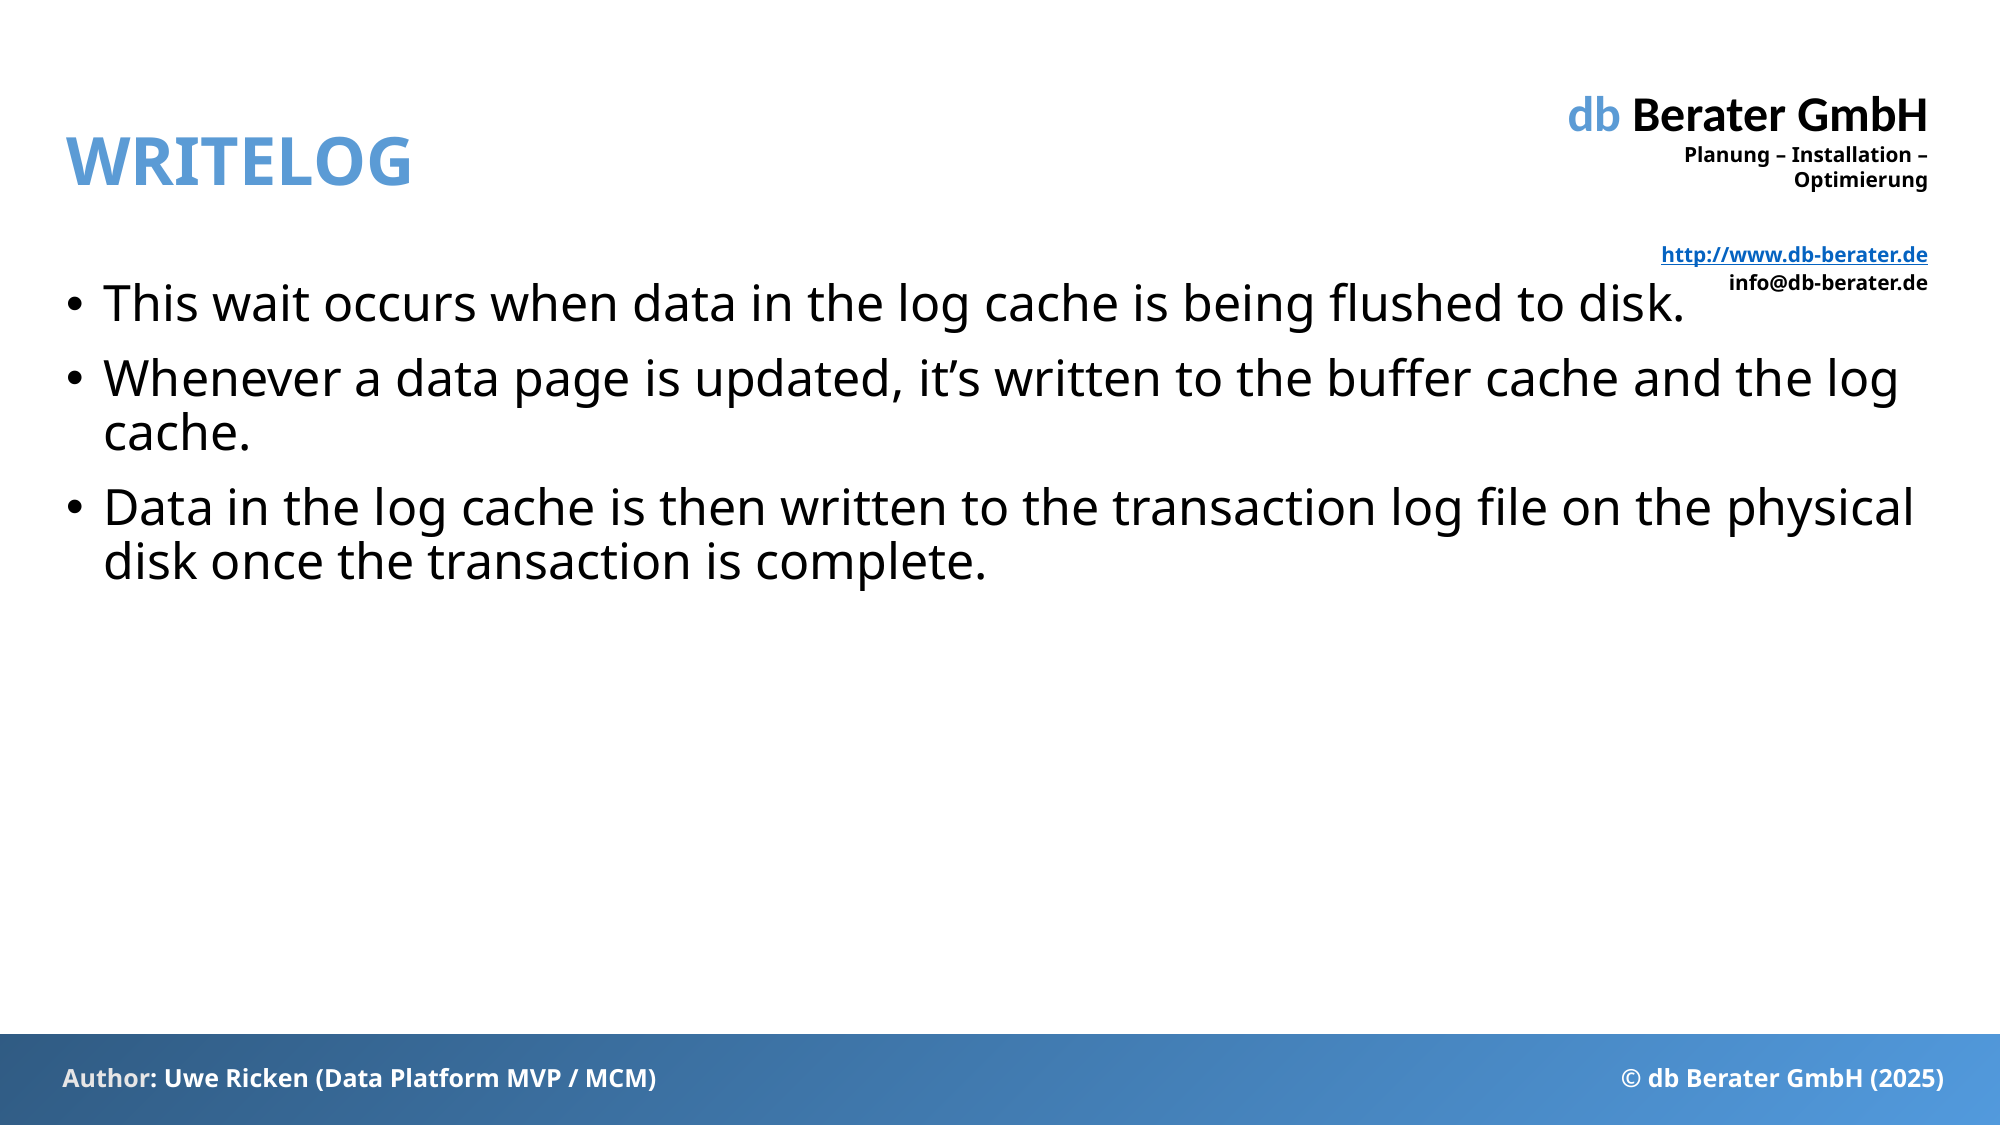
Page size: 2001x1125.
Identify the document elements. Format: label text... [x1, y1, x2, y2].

title WRITELOG [54, 72, 1538, 256]
list This wait occurs when data in the log cache is being flushed to disk. Whenever a data page is updated, it’s written to the buffer cache and the log cache. Data in the log cache is then written to the transaction log file on the physical disk once the transaction is complete. [54, 273, 1945, 1024]
